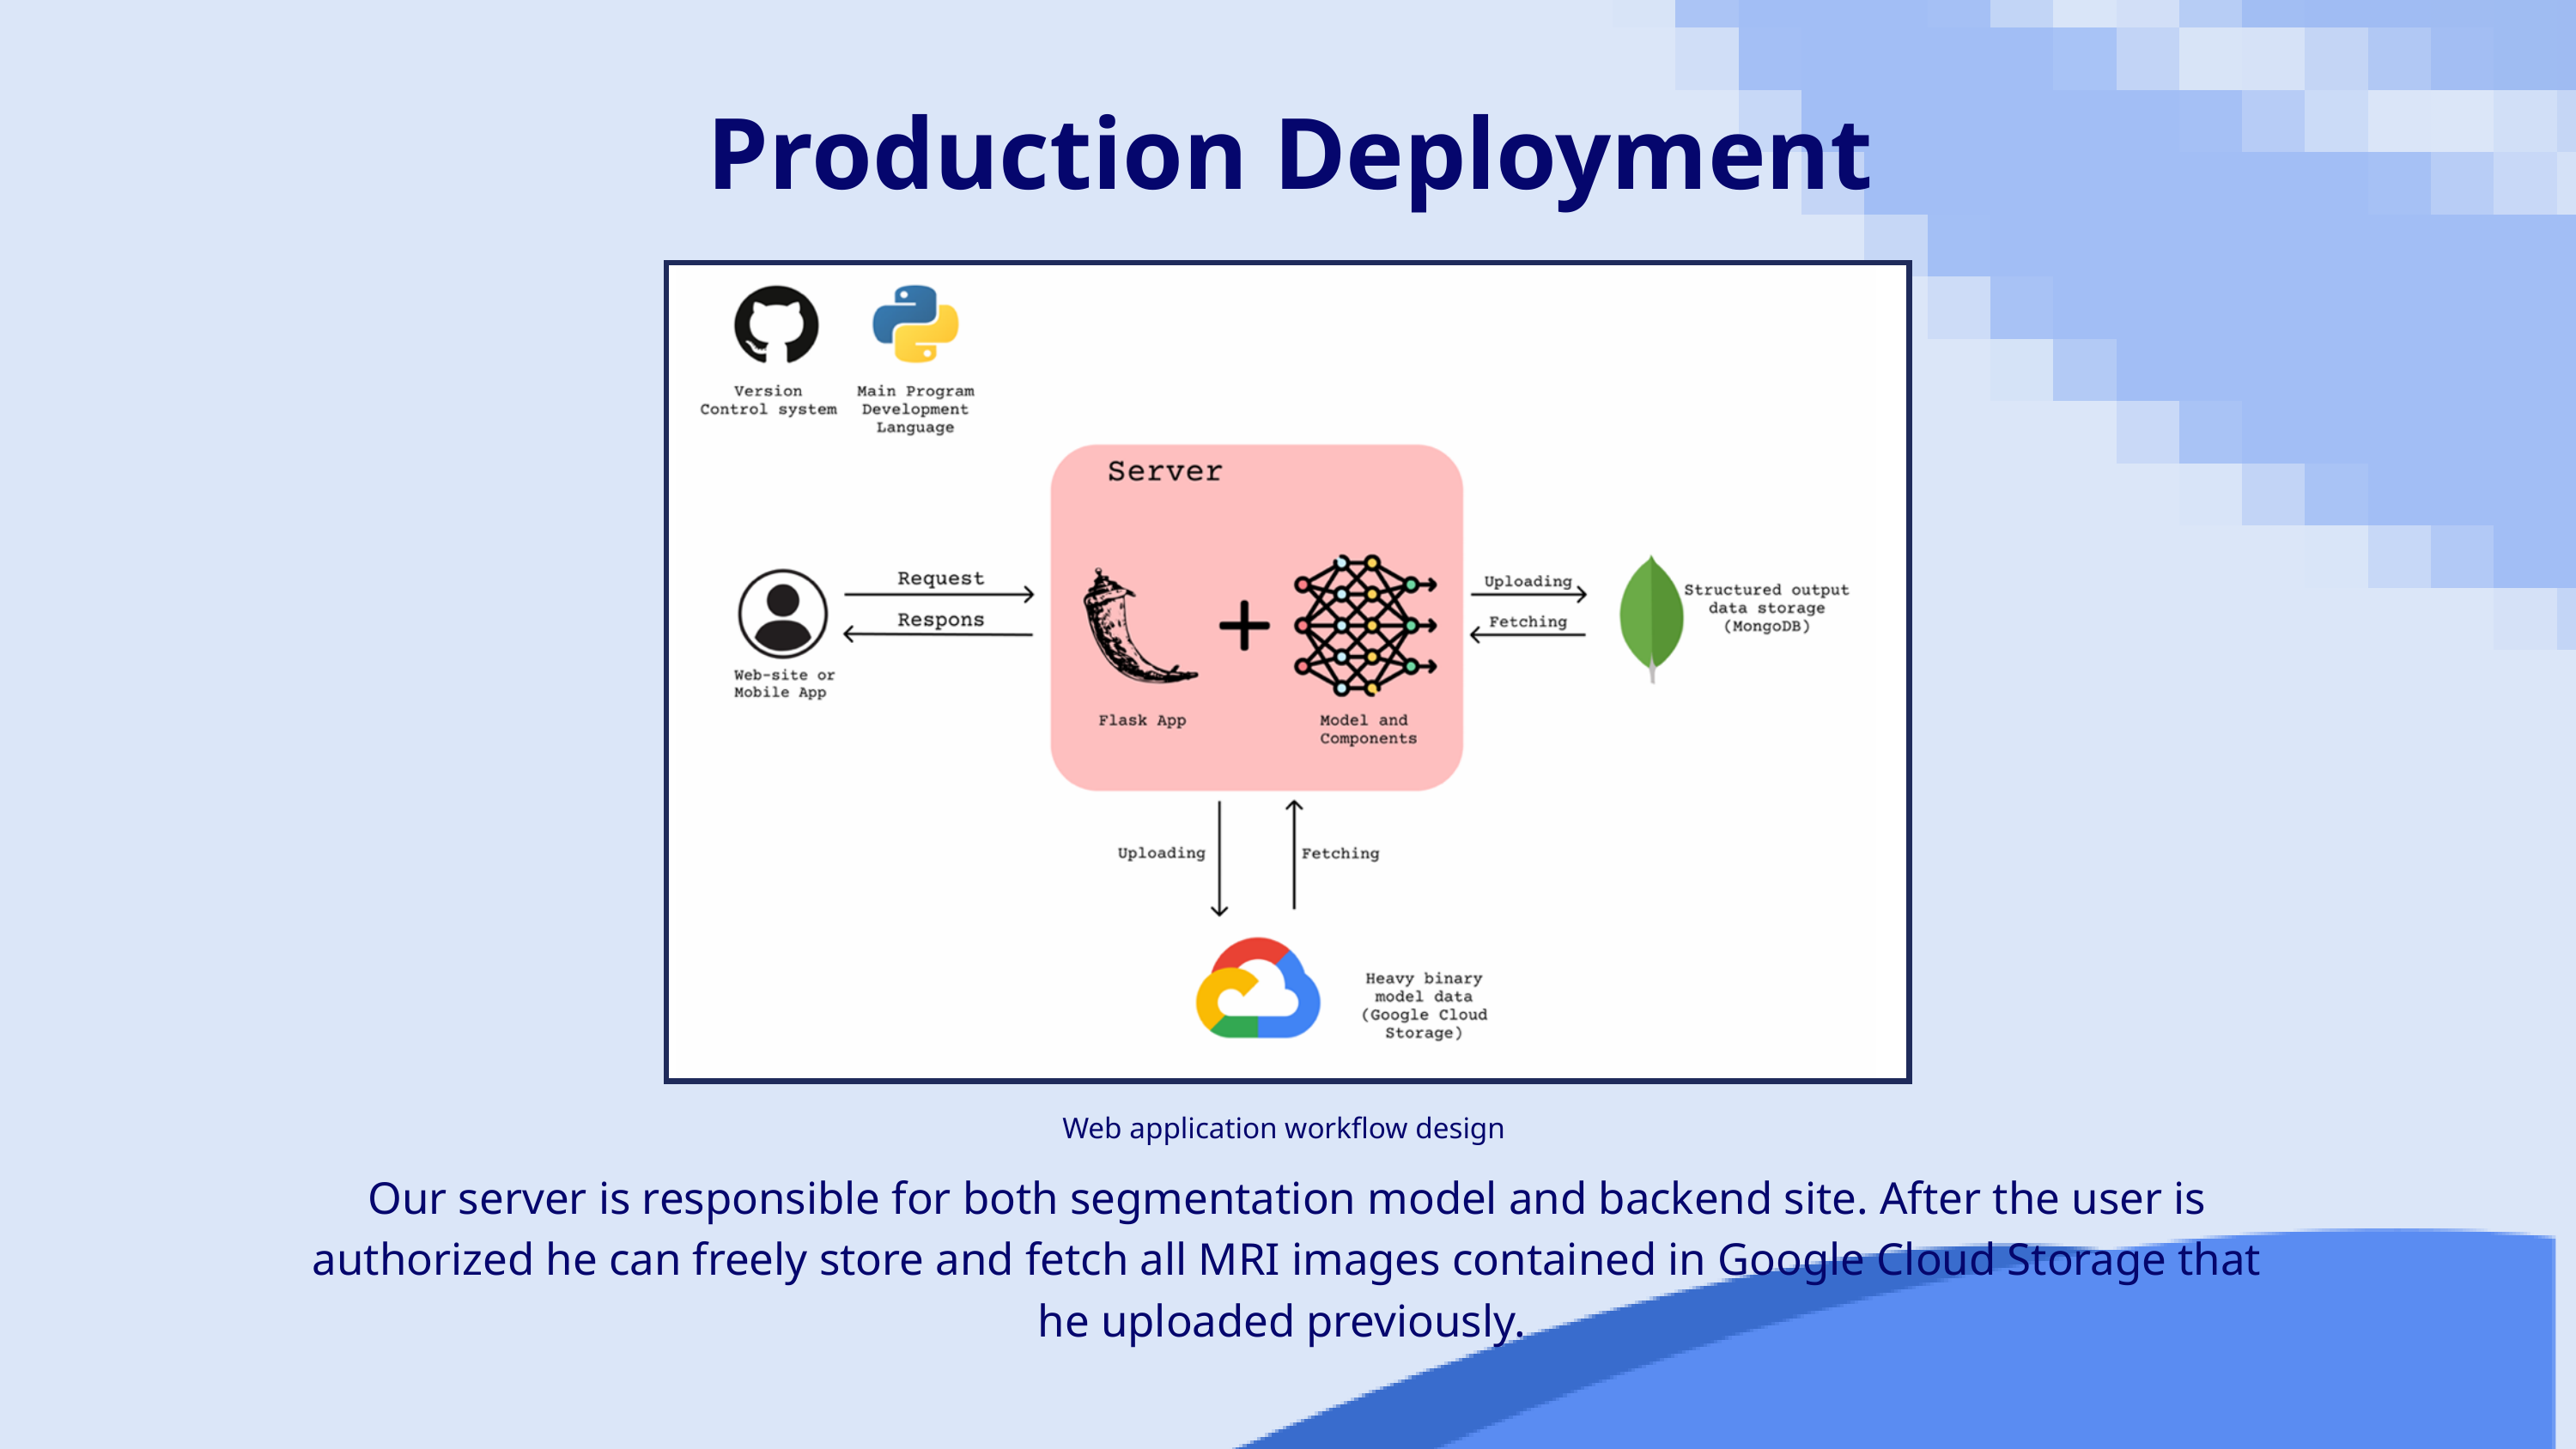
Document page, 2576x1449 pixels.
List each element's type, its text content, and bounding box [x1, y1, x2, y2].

text_box [666, 263, 1910, 1082]
text_box [1487, 0, 2576, 775]
text_box Web application workflow design [1043, 1104, 1533, 1144]
text_box [0, 1125, 2556, 1449]
text_box Production Deployment [666, 71, 1941, 209]
text_box Our server is responsible for both segmentation model and backend site. After the user is authorized he can freely store and fetch all MRI images contained in Google Cloud Storage that he uploaded previously. [307, 1161, 2269, 1346]
